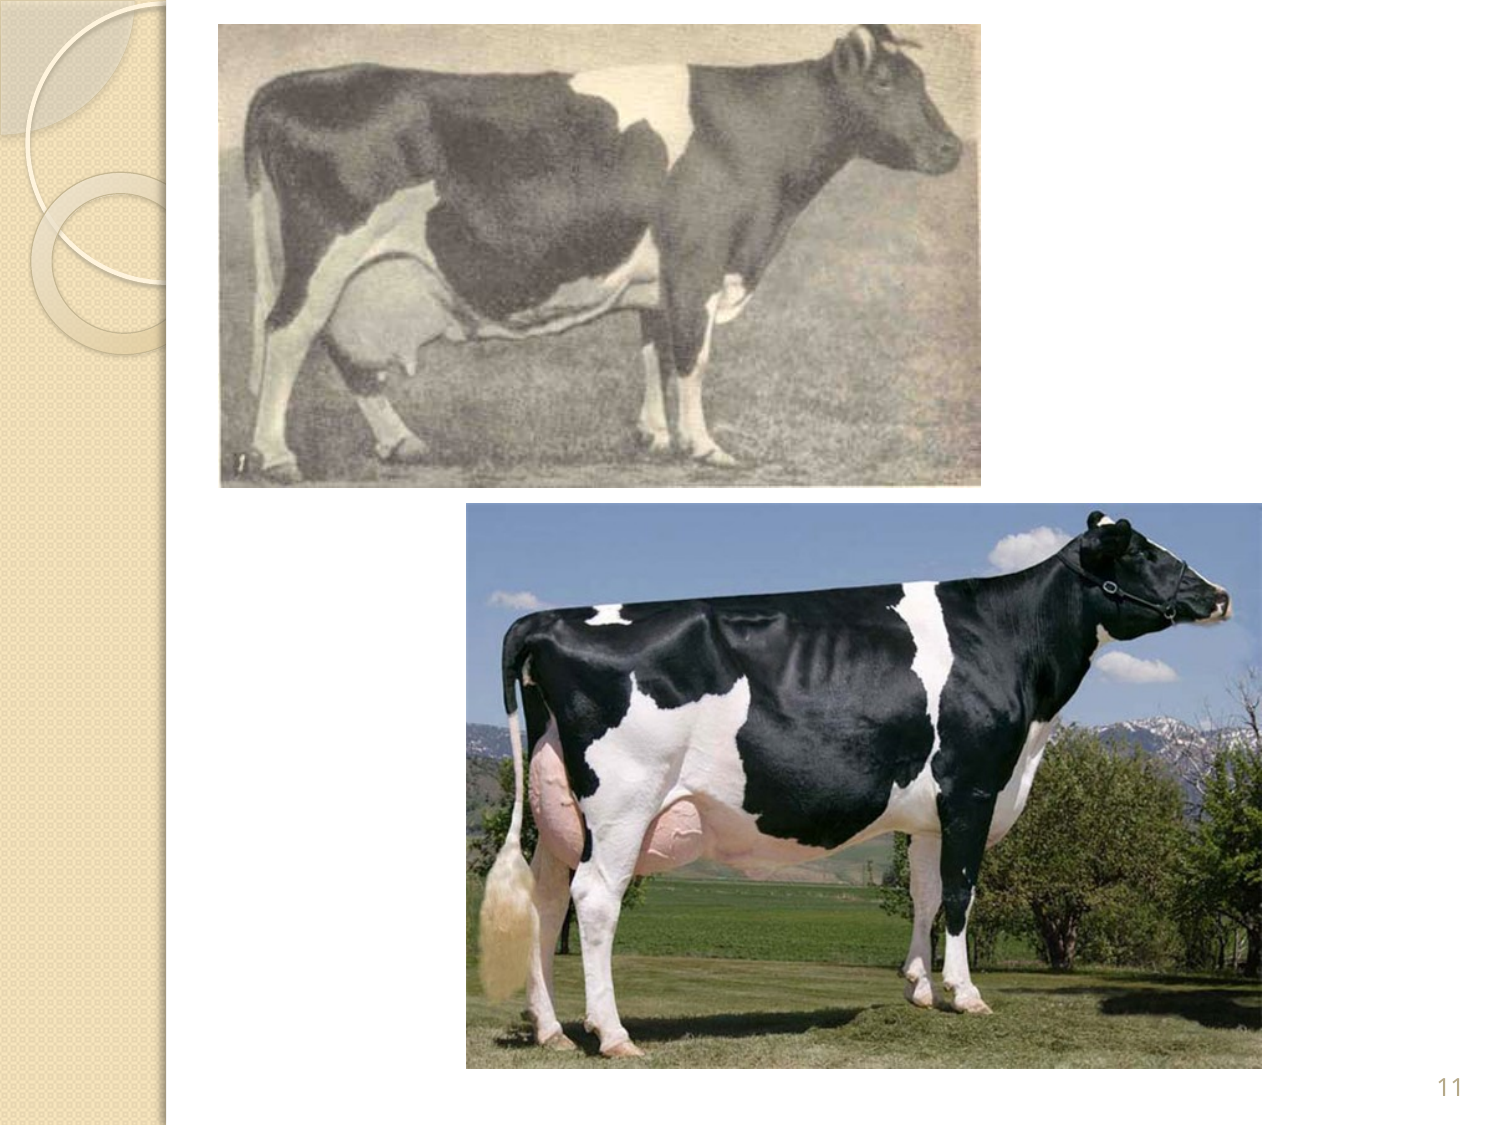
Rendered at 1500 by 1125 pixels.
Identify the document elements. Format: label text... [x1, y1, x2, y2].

slide_number 11 [1413, 1034, 1488, 1113]
picture [466, 503, 1262, 1069]
picture [218, 24, 981, 488]
